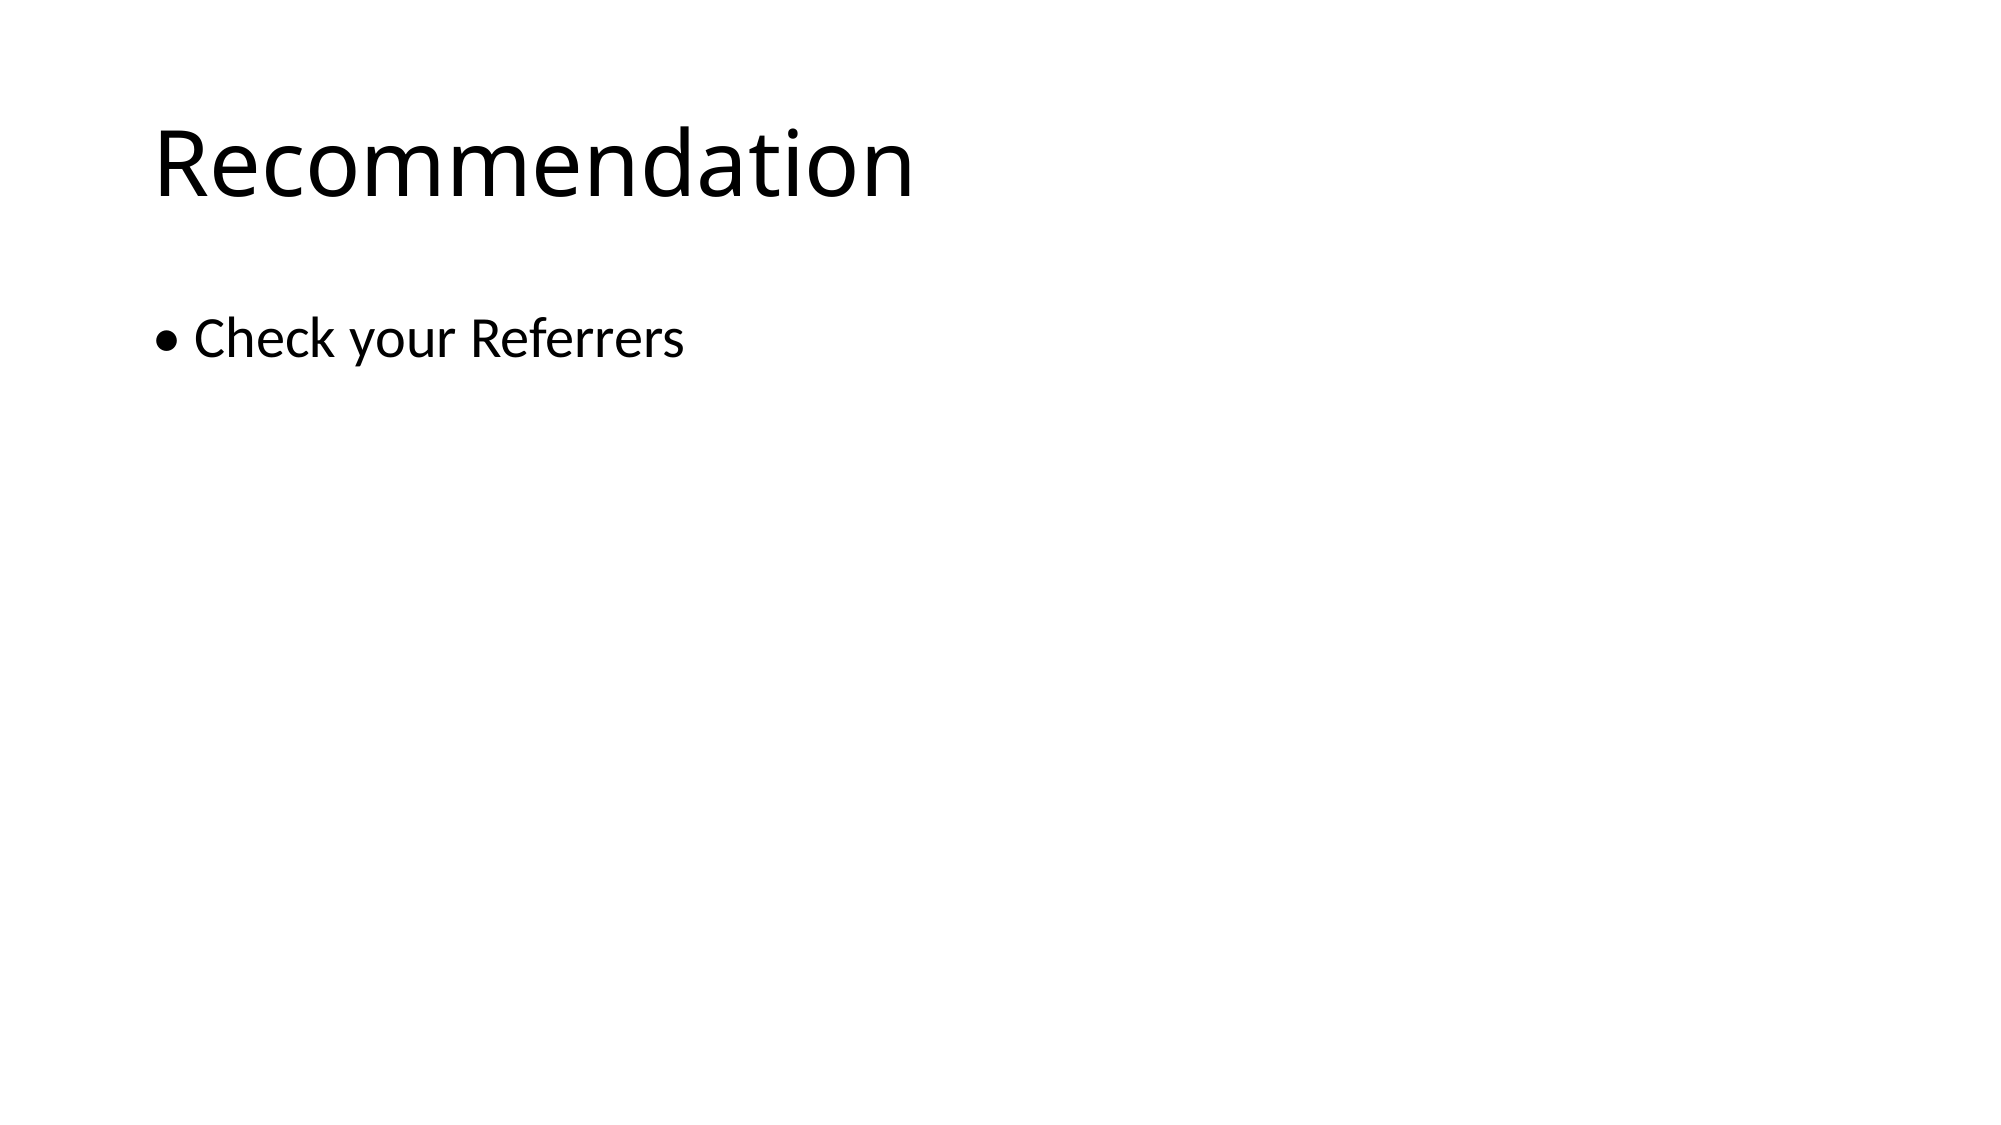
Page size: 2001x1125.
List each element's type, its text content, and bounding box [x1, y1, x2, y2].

title Recommendation [137, 58, 1863, 276]
list • Check your Referrers [137, 299, 1863, 1014]
